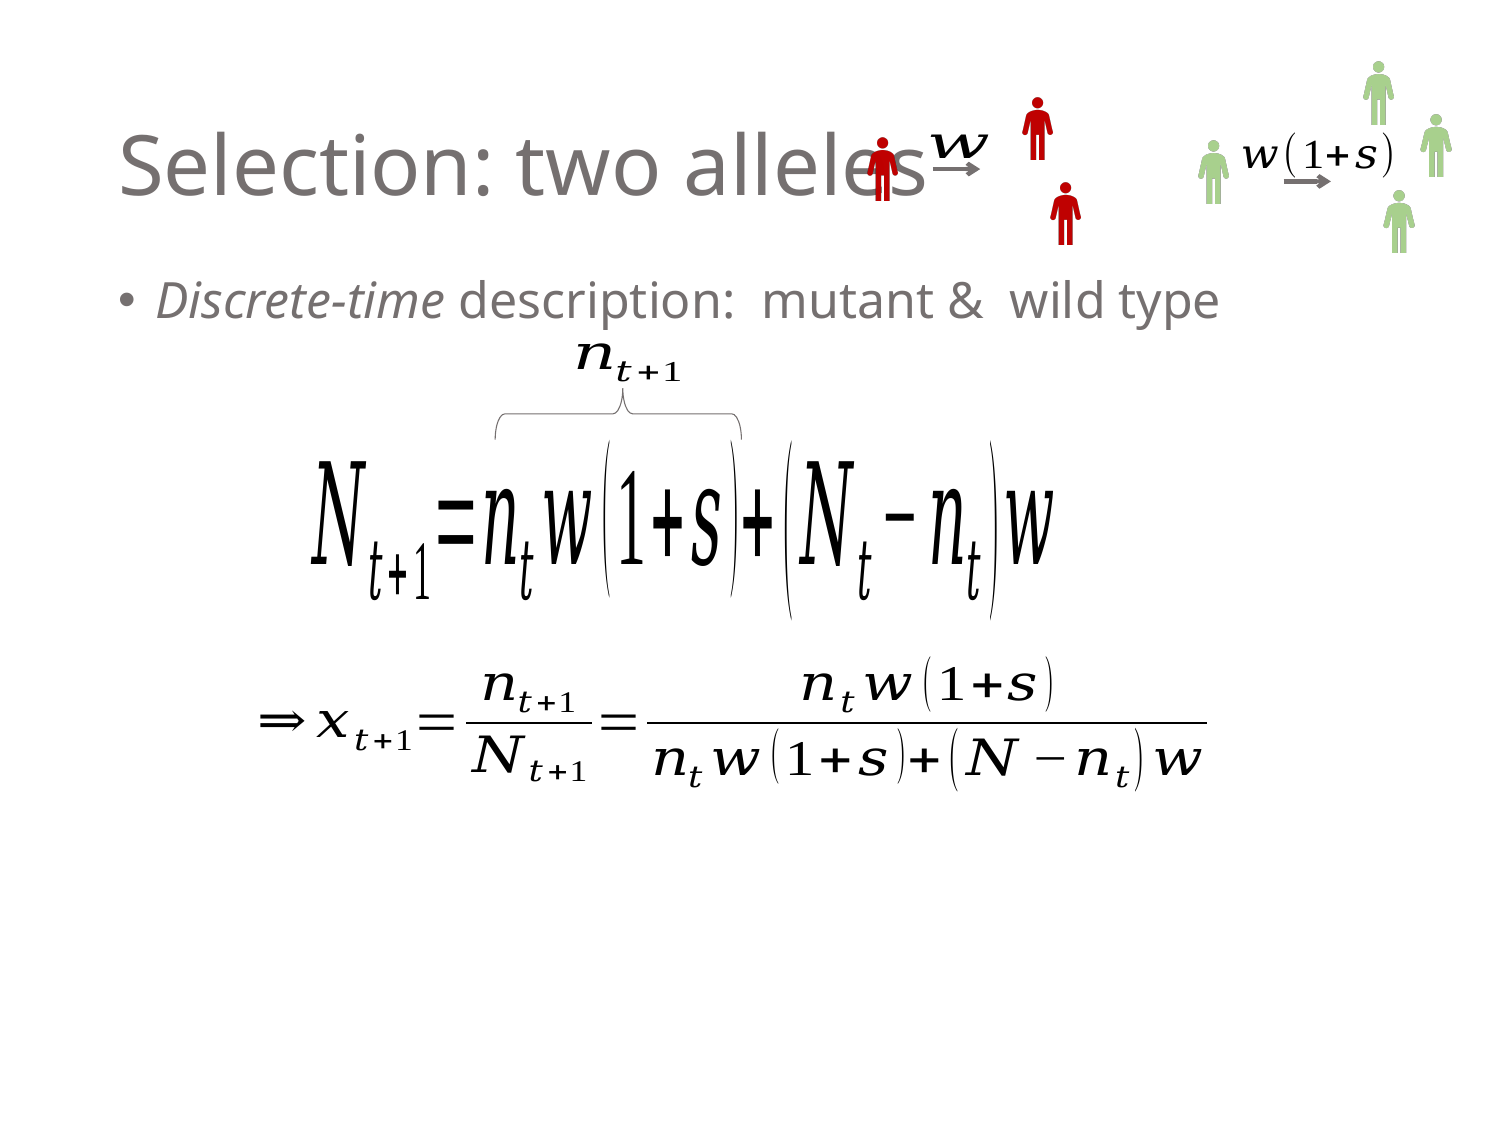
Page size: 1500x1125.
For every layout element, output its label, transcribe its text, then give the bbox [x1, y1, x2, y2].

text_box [849, 59, 1470, 255]
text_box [495, 327, 742, 440]
title Selection: two alleles [103, 59, 1397, 278]
